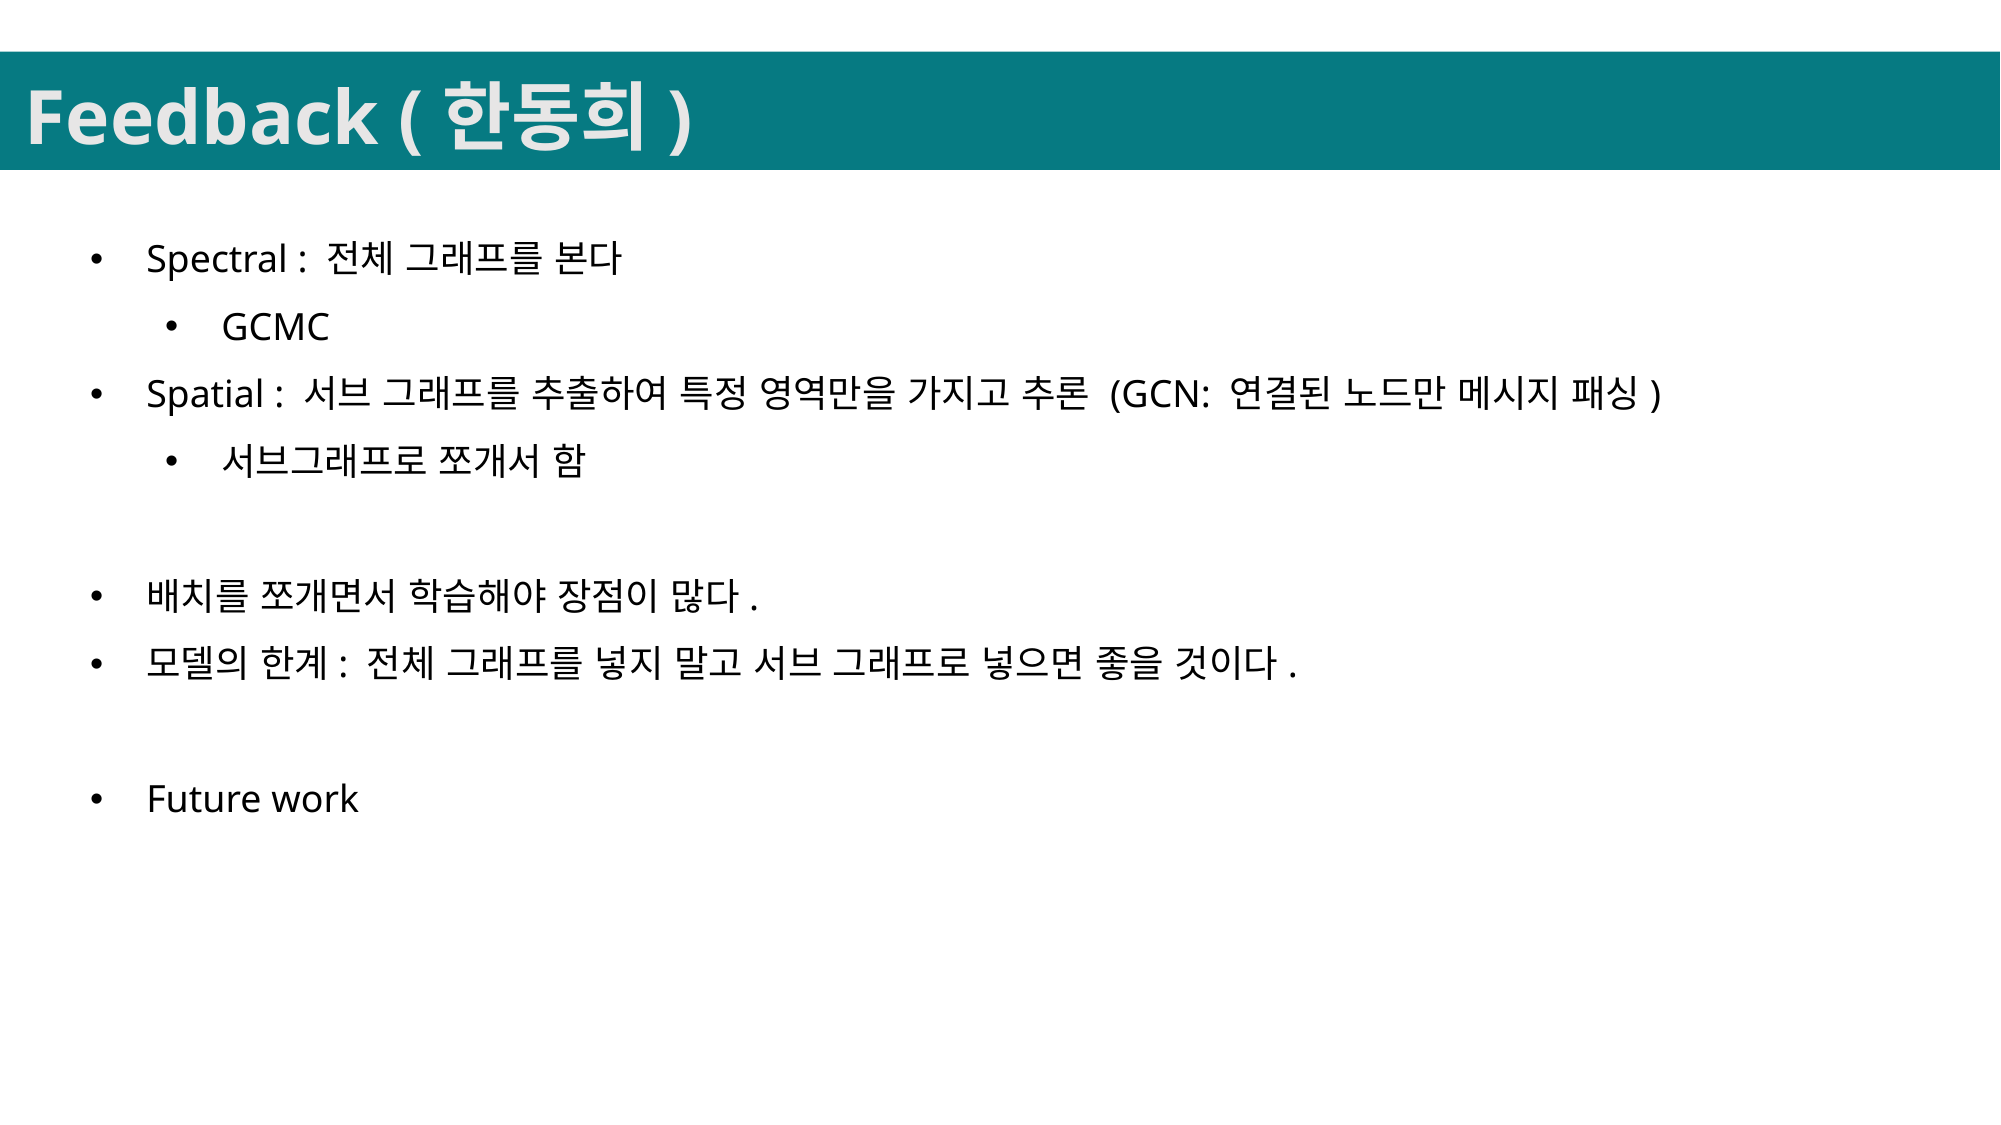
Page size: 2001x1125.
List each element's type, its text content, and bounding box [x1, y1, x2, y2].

text_box Feedback (한동희) [10, 17, 2000, 167]
text_box [0, 51, 2000, 171]
text_box Spectral : 전체 그래프를 본다 GCMC Spatial : 서브 그래프를 추출하여 특정 영역만을 가지고 추론 (GCN: 연결된 노드만 메시지 패싱) 서브그래프로 쪼개서 함 배치를 쪼개면서 학습해야 장점이 많다. 모델의 한계: 전체 그래프를 넣지 말고 서브 그래프로 넣으면 좋을 것이다. Future work [0, 179, 2000, 1125]
